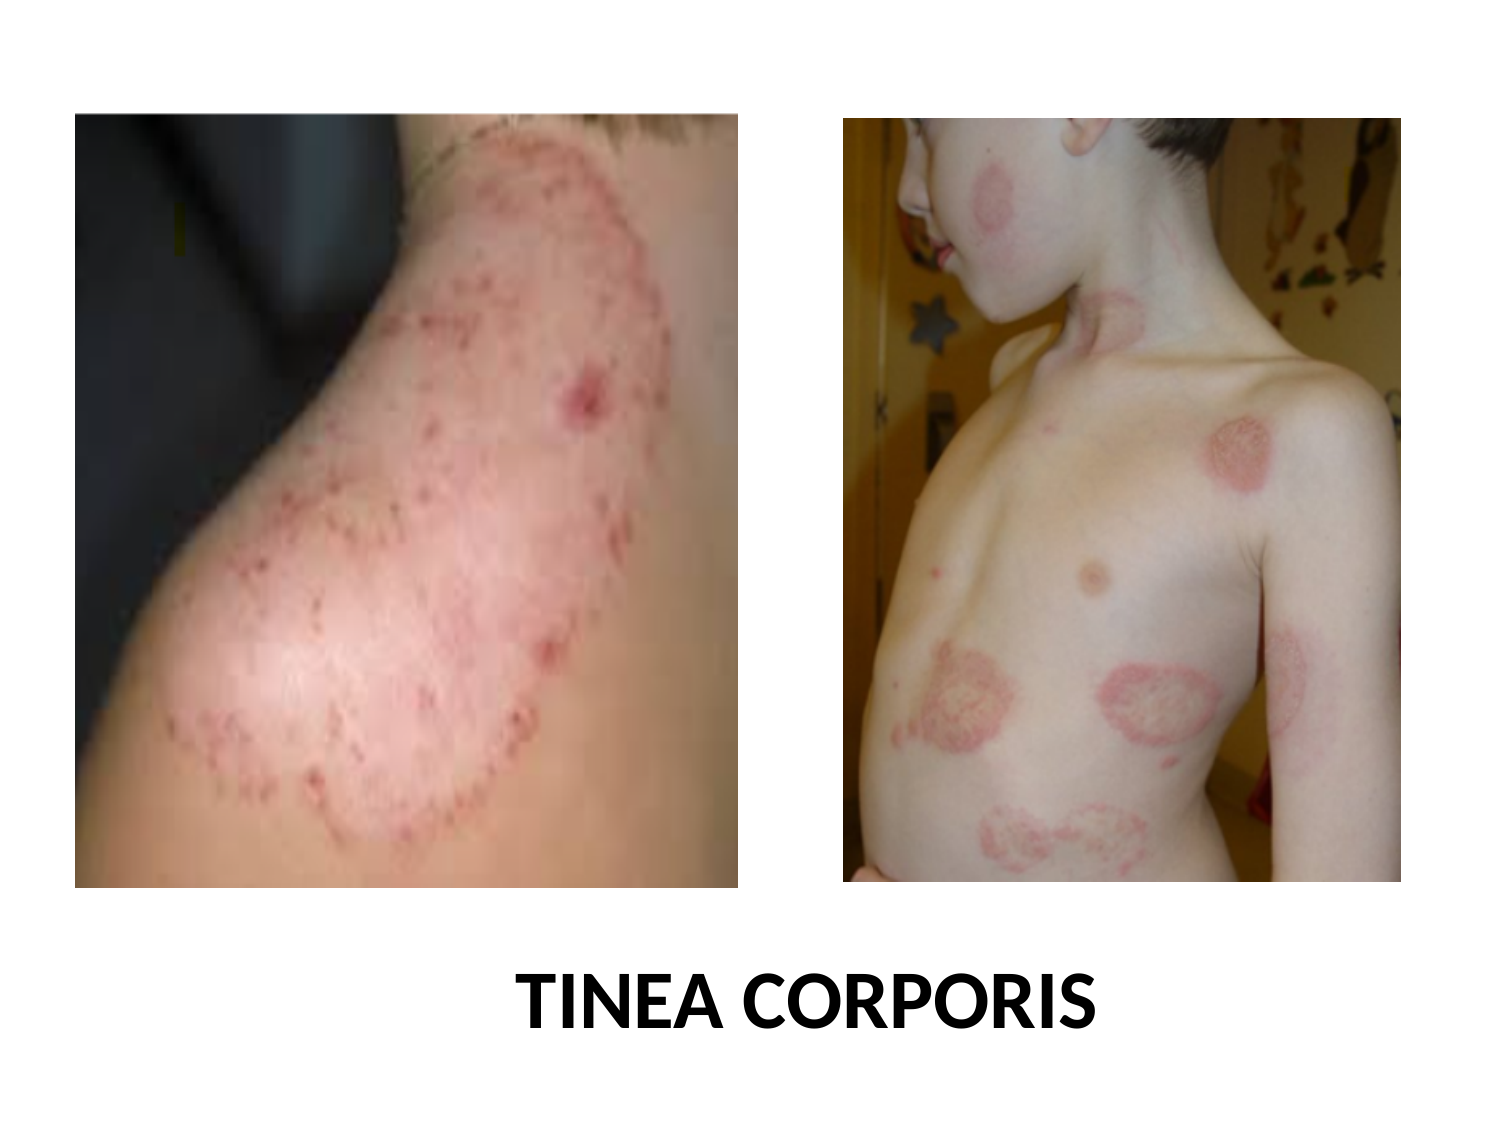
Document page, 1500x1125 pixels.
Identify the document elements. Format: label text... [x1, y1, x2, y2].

picture [843, 118, 1401, 882]
text_box TINEA CORPORIS [501, 937, 1113, 1053]
picture [74, 112, 738, 888]
